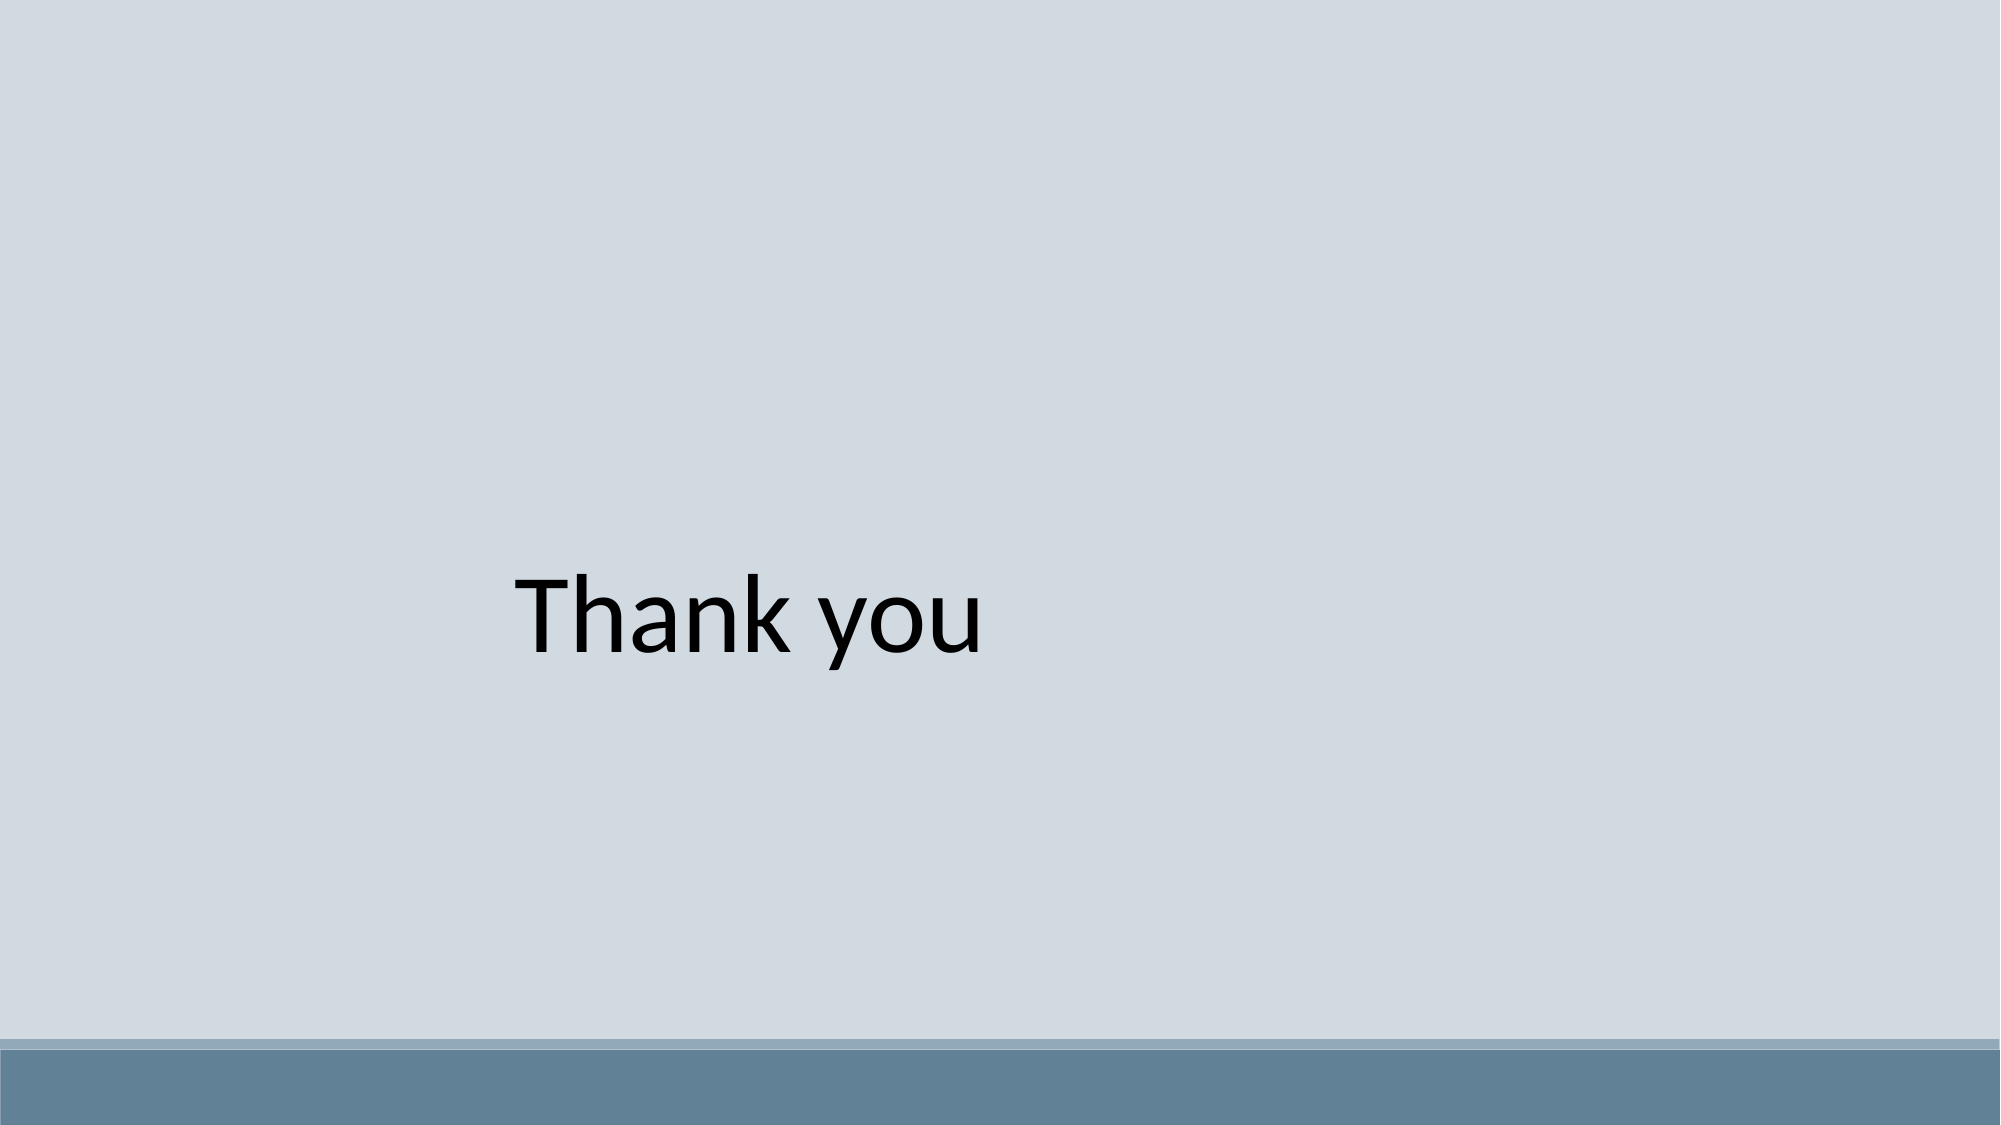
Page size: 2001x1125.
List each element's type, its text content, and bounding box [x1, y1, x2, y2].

text_box Thank you [500, 532, 1500, 682]
